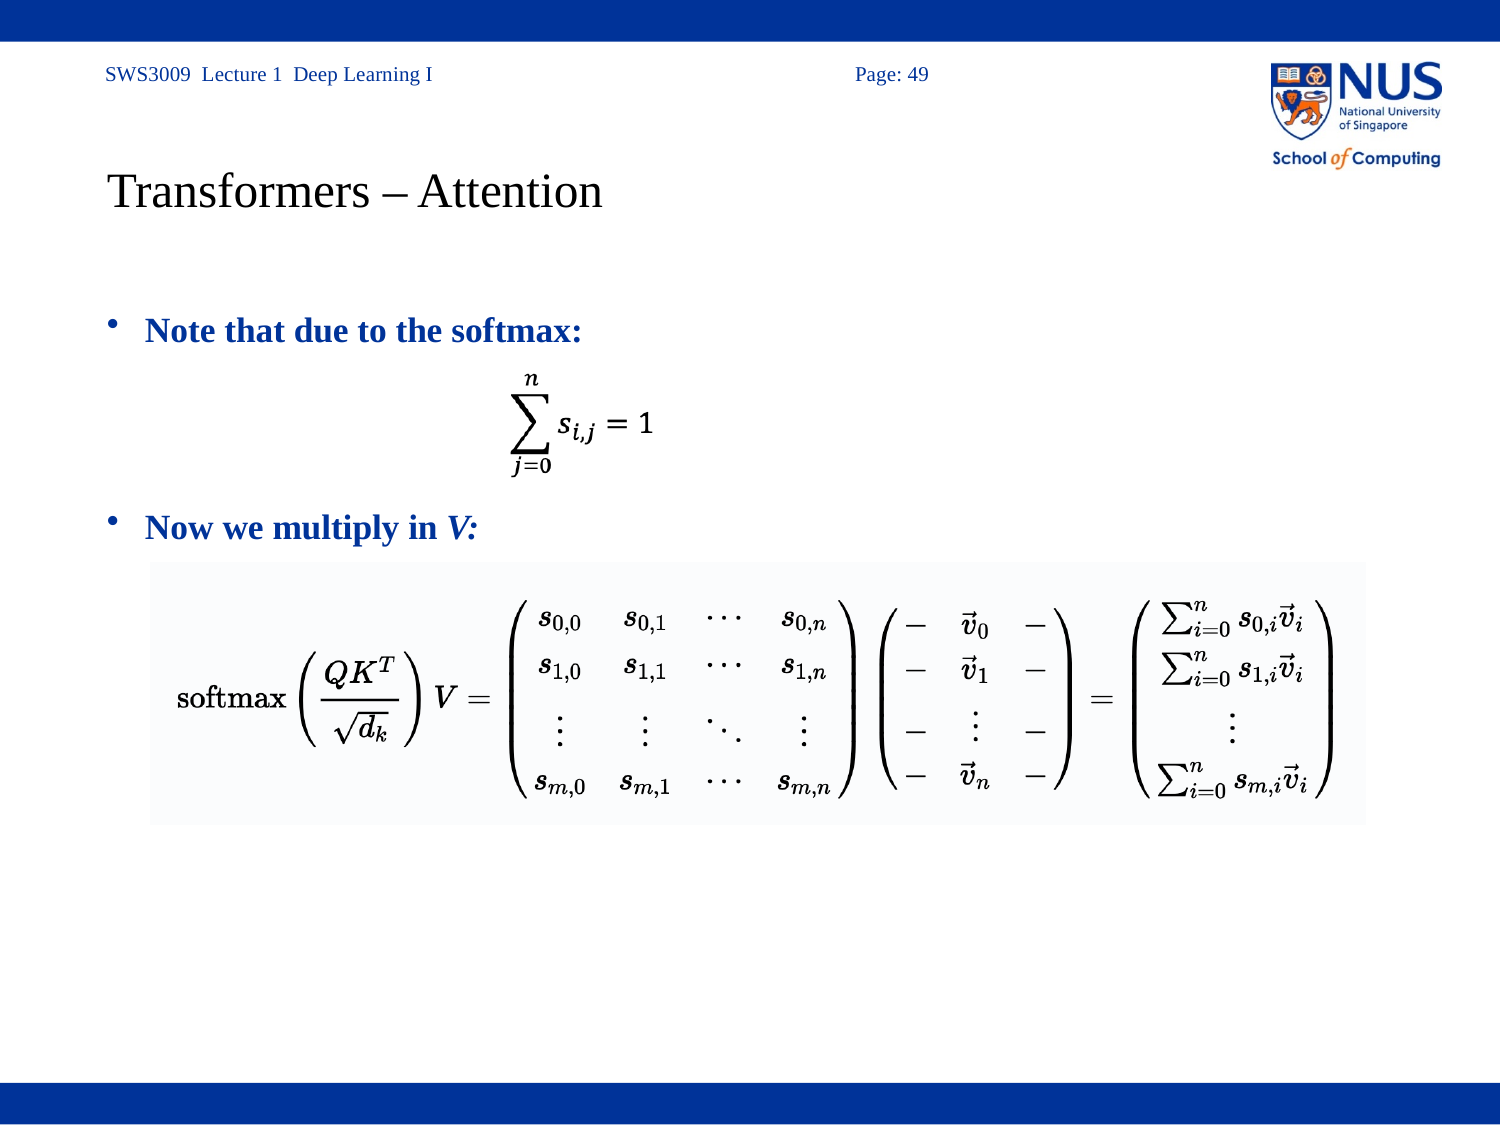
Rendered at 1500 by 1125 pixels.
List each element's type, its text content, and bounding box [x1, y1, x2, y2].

picture [496, 362, 697, 488]
picture [149, 562, 1366, 825]
picture [1271, 61, 1442, 171]
title Transformers – Attention [90, 93, 1160, 282]
list Note that due to the softmax: Now we multiply in V: [90, 298, 1366, 1022]
